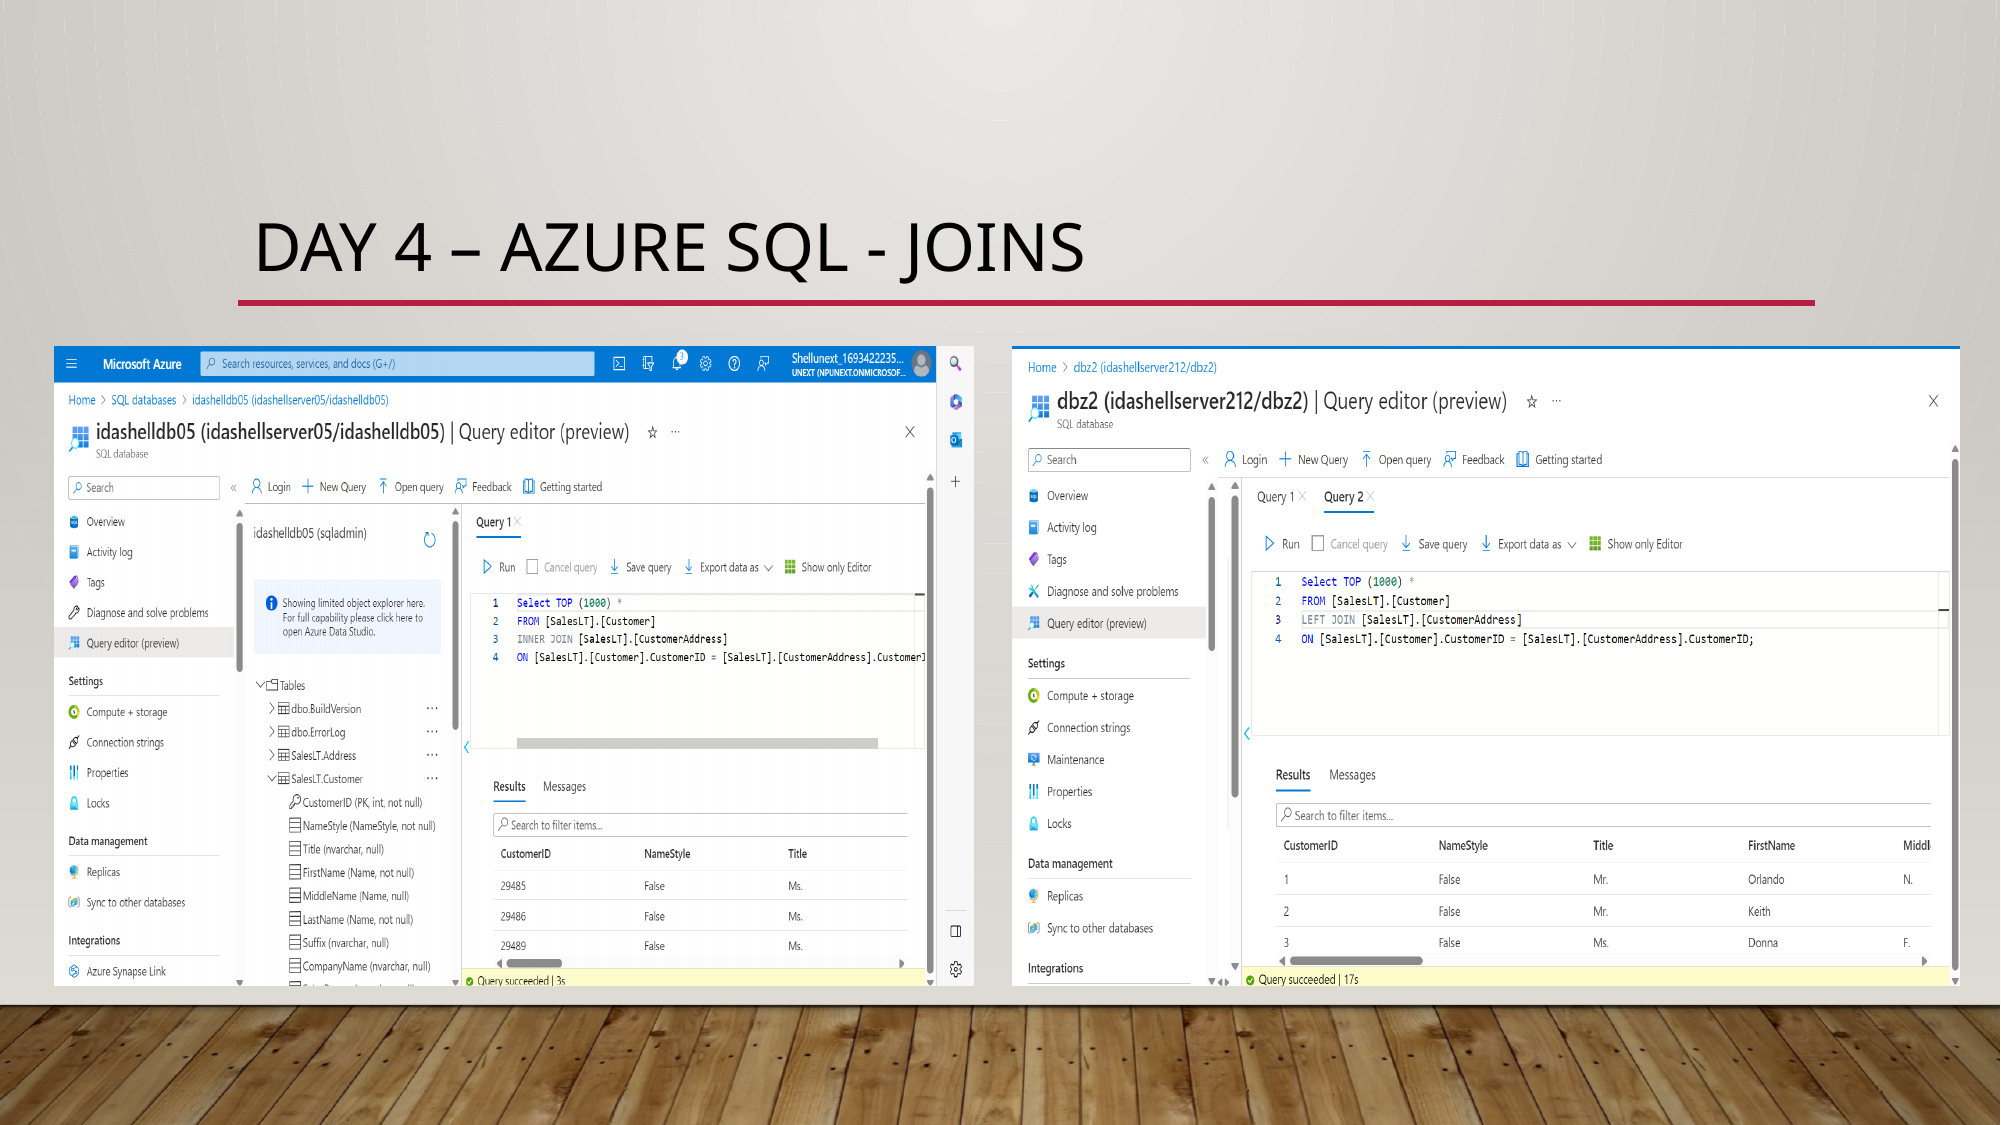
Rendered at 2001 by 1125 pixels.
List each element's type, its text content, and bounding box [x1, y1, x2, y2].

title Day 4 – Azure SQL - Joins [238, 206, 1814, 305]
picture [54, 346, 974, 986]
picture [0, 1005, 2000, 1125]
picture [1012, 346, 1960, 986]
